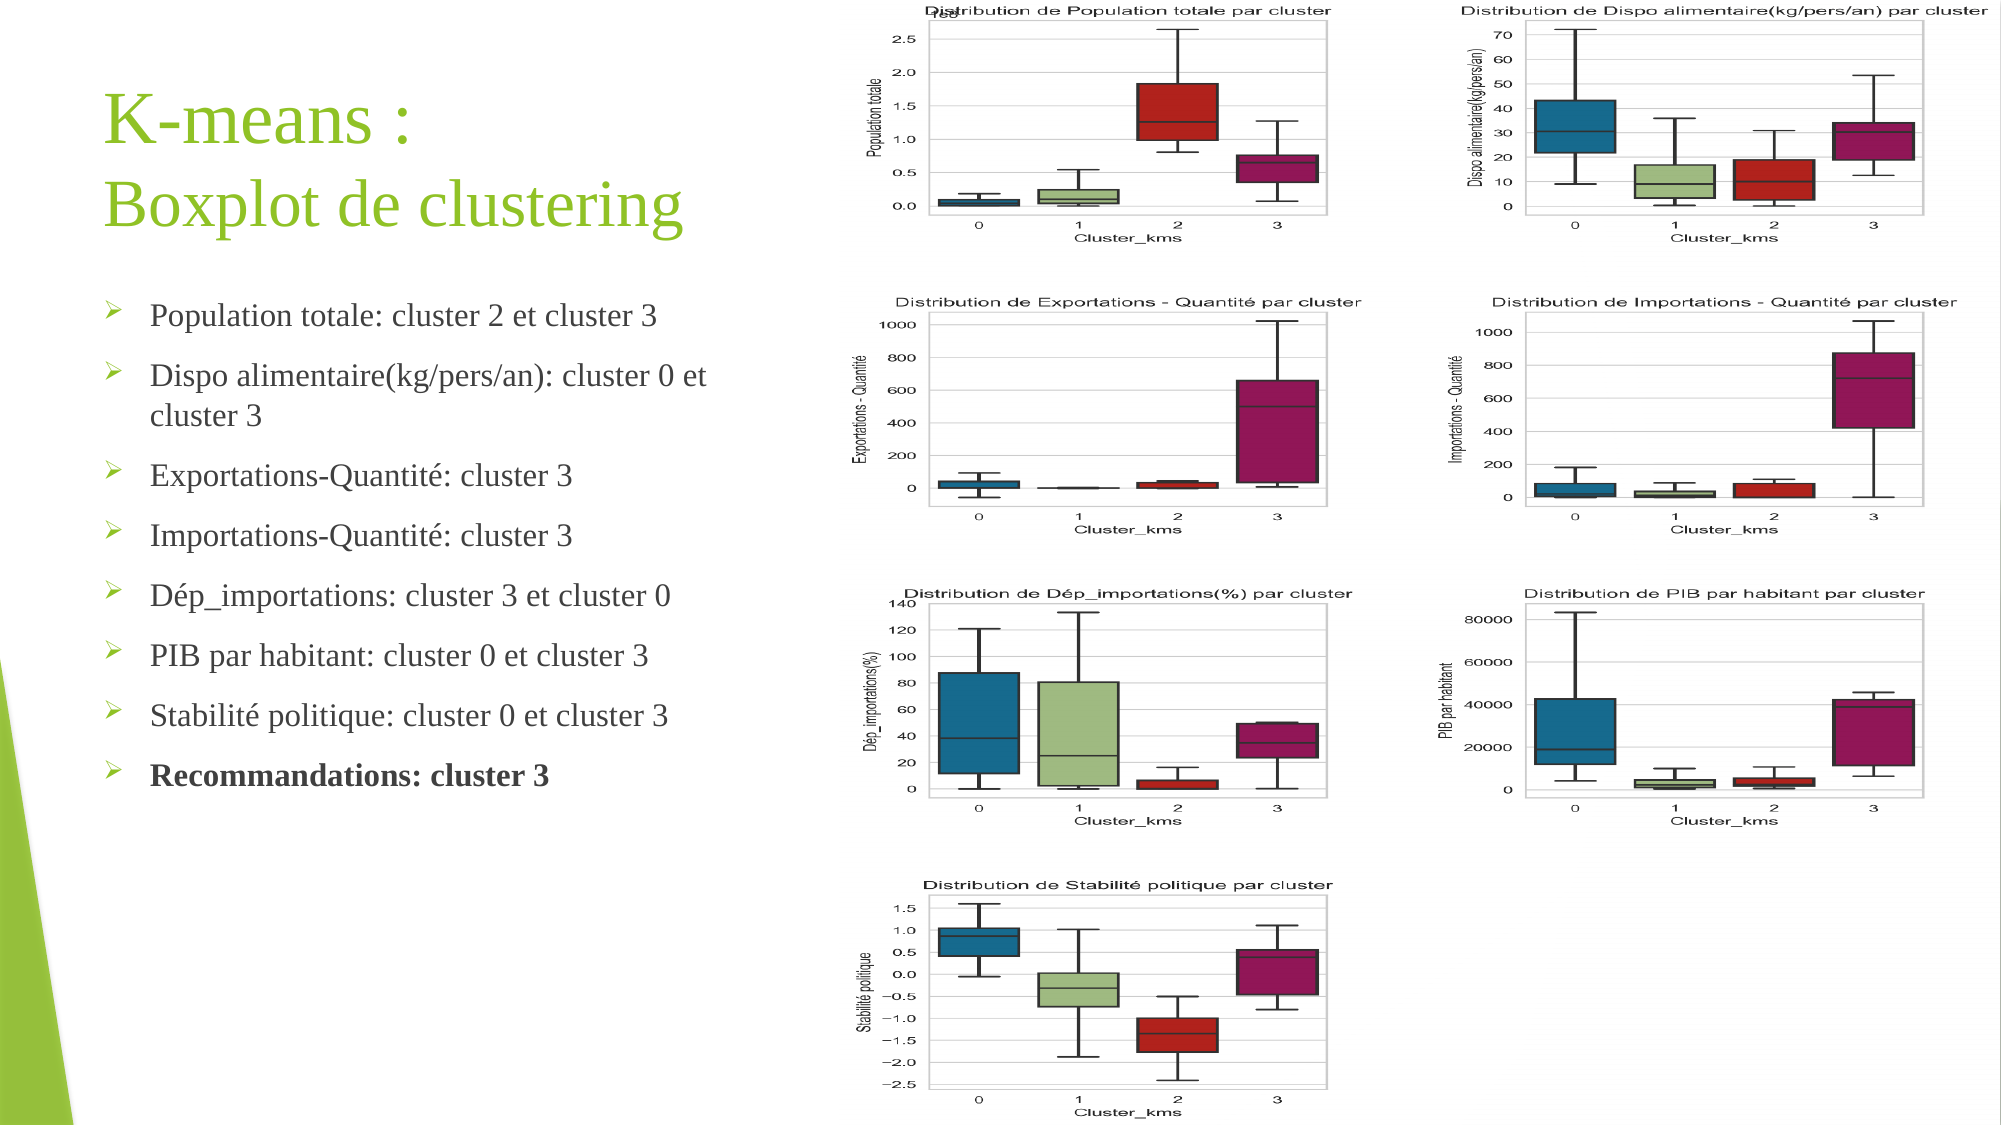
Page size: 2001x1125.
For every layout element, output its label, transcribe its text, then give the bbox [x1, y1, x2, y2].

title K-means : Boxplot de clustering [88, 59, 721, 247]
list Population totale: cluster 2 et cluster 3 Dispo alimentaire(kg/pers/an): cluster 0 et cluster 3 Exportations-Quantité: cluster 3 Importations-Quantité: cluster 3 Dép_importations: cluster 3 et cluster 0 PIB par habitant: cluster 0 et cluster 3 Stabilité politique: cluster 0 et cluster 3 Recommandations: cluster 3 [88, 286, 767, 802]
picture [838, 0, 2000, 1125]
